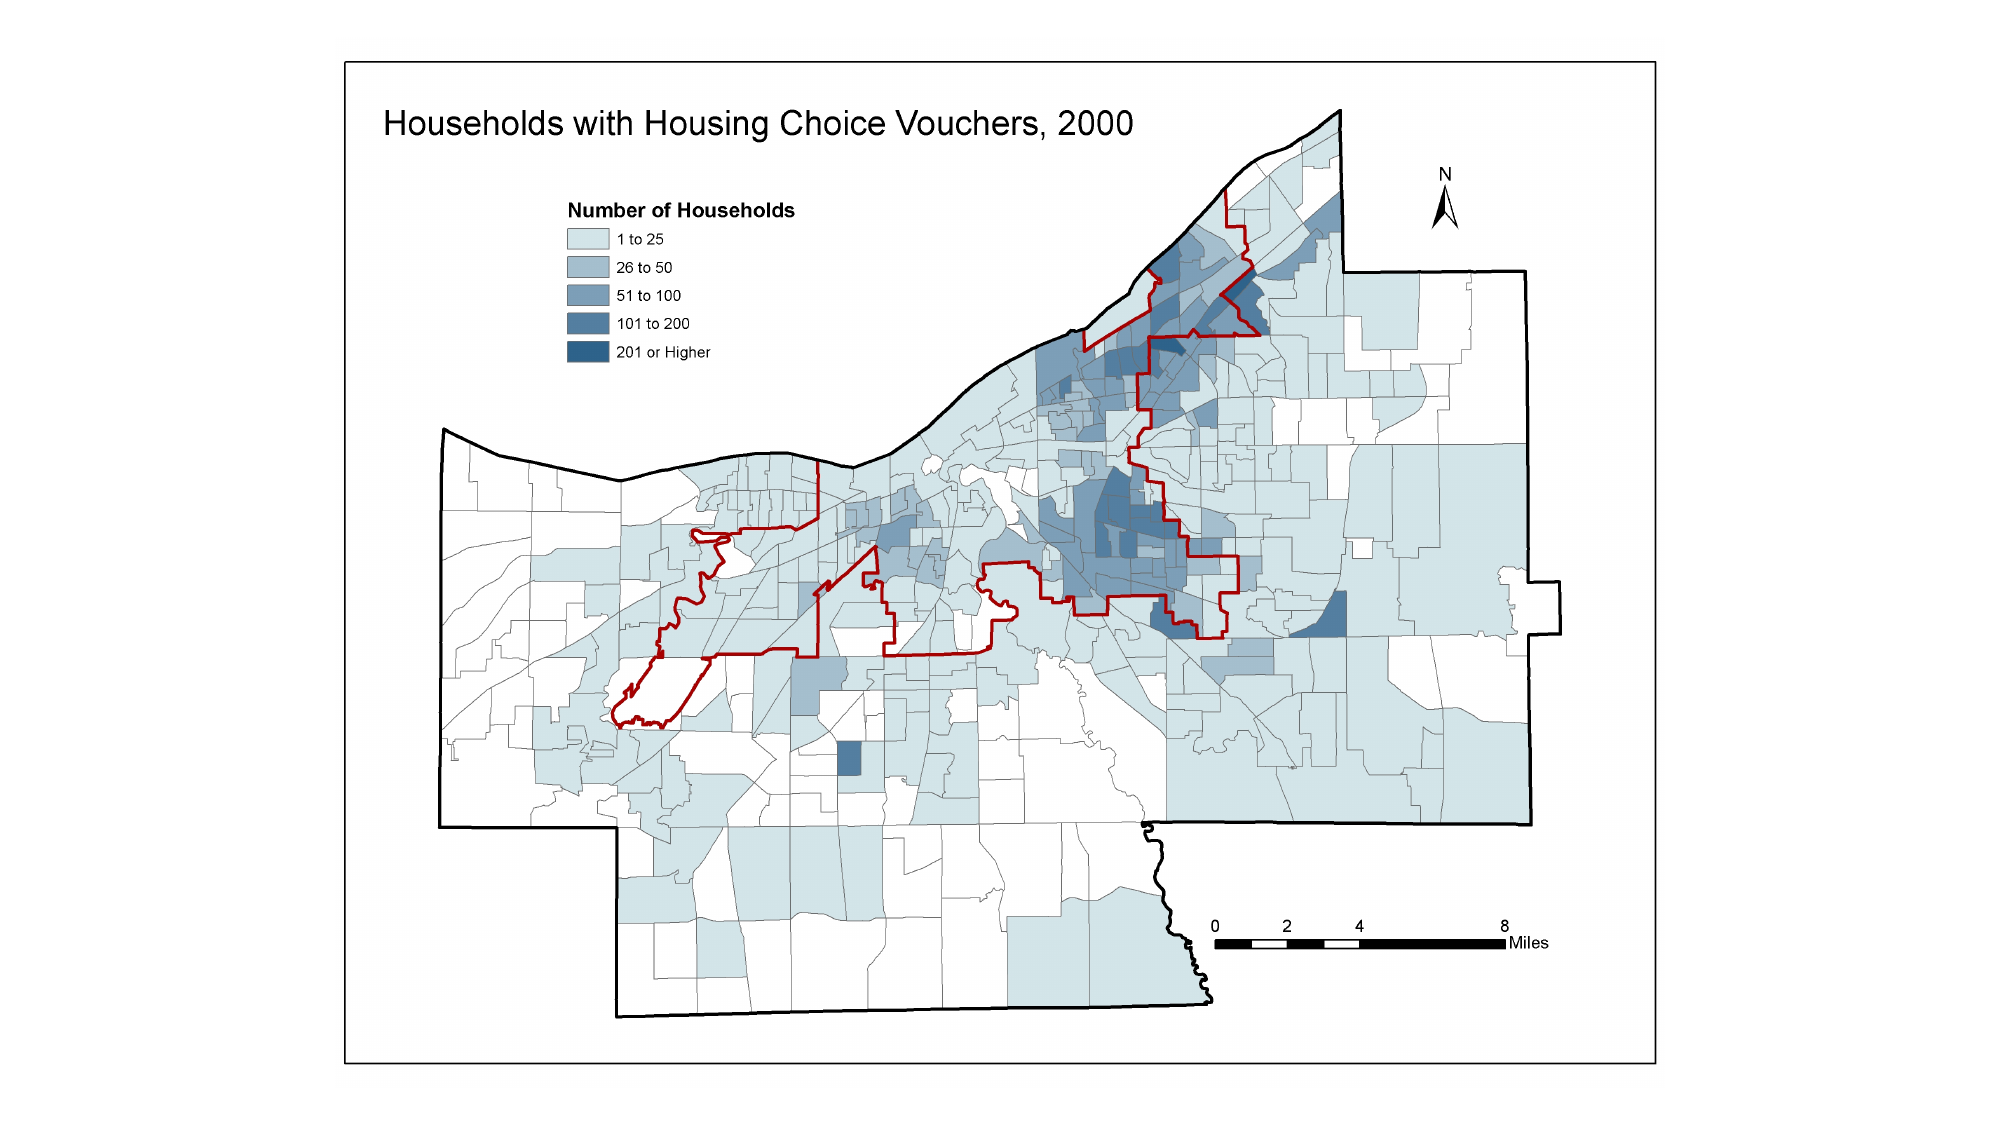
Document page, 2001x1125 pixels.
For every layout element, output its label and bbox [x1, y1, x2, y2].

picture [335, 37, 1665, 1088]
